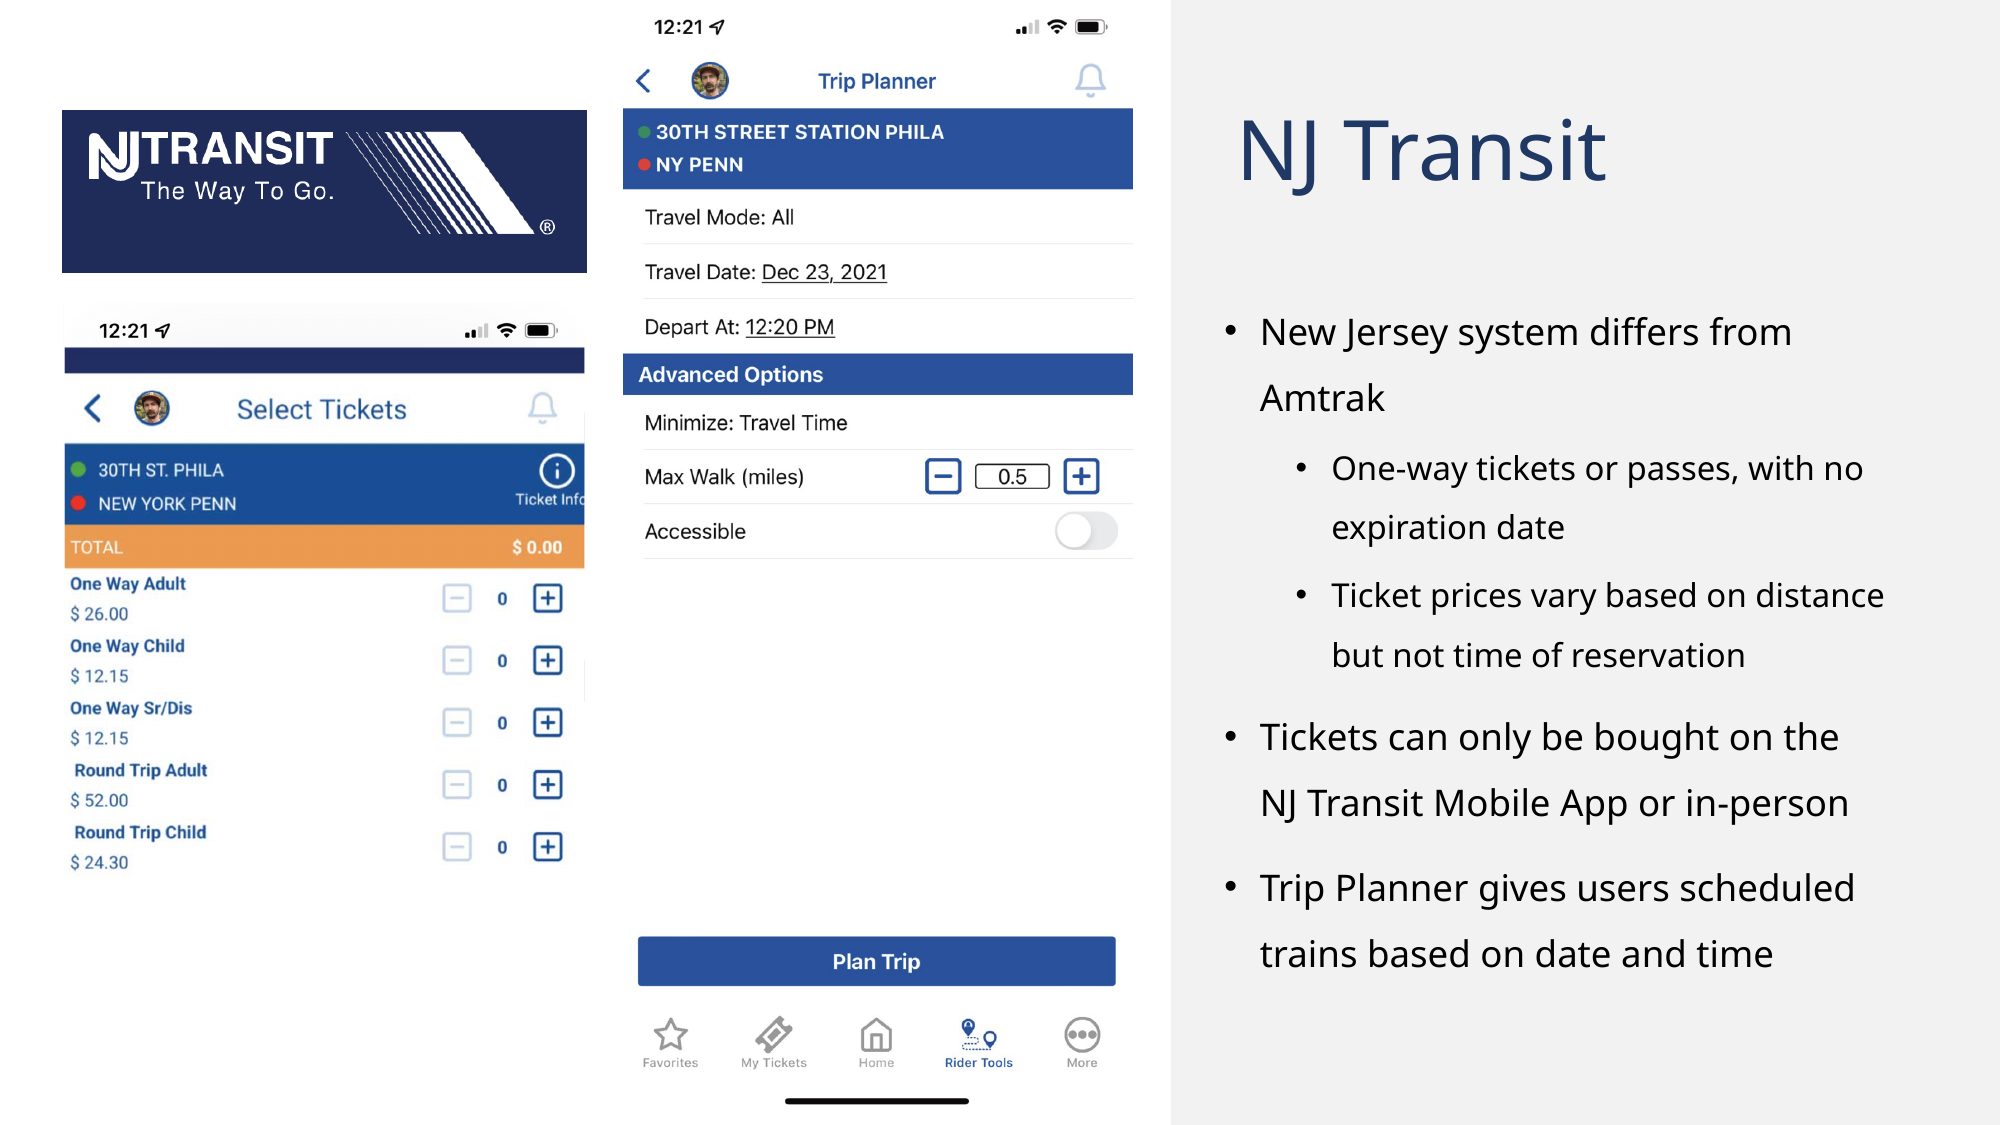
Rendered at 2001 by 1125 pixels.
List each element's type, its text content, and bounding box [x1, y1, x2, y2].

picture [623, 0, 1133, 1111]
list New Jersey system differs from Amtrak One-way tickets or passes, with no expiration date Ticket prices vary based on distance but not time of reservation Tickets can only be bought on the NJ Transit Mobile App or in-person Trip Planner gives users scheduled trains based on date and time [1209, 278, 1904, 1013]
text_box [1170, 0, 2000, 1125]
picture [62, 110, 587, 273]
title NJ Transit [1220, 44, 1839, 262]
picture [63, 302, 585, 935]
